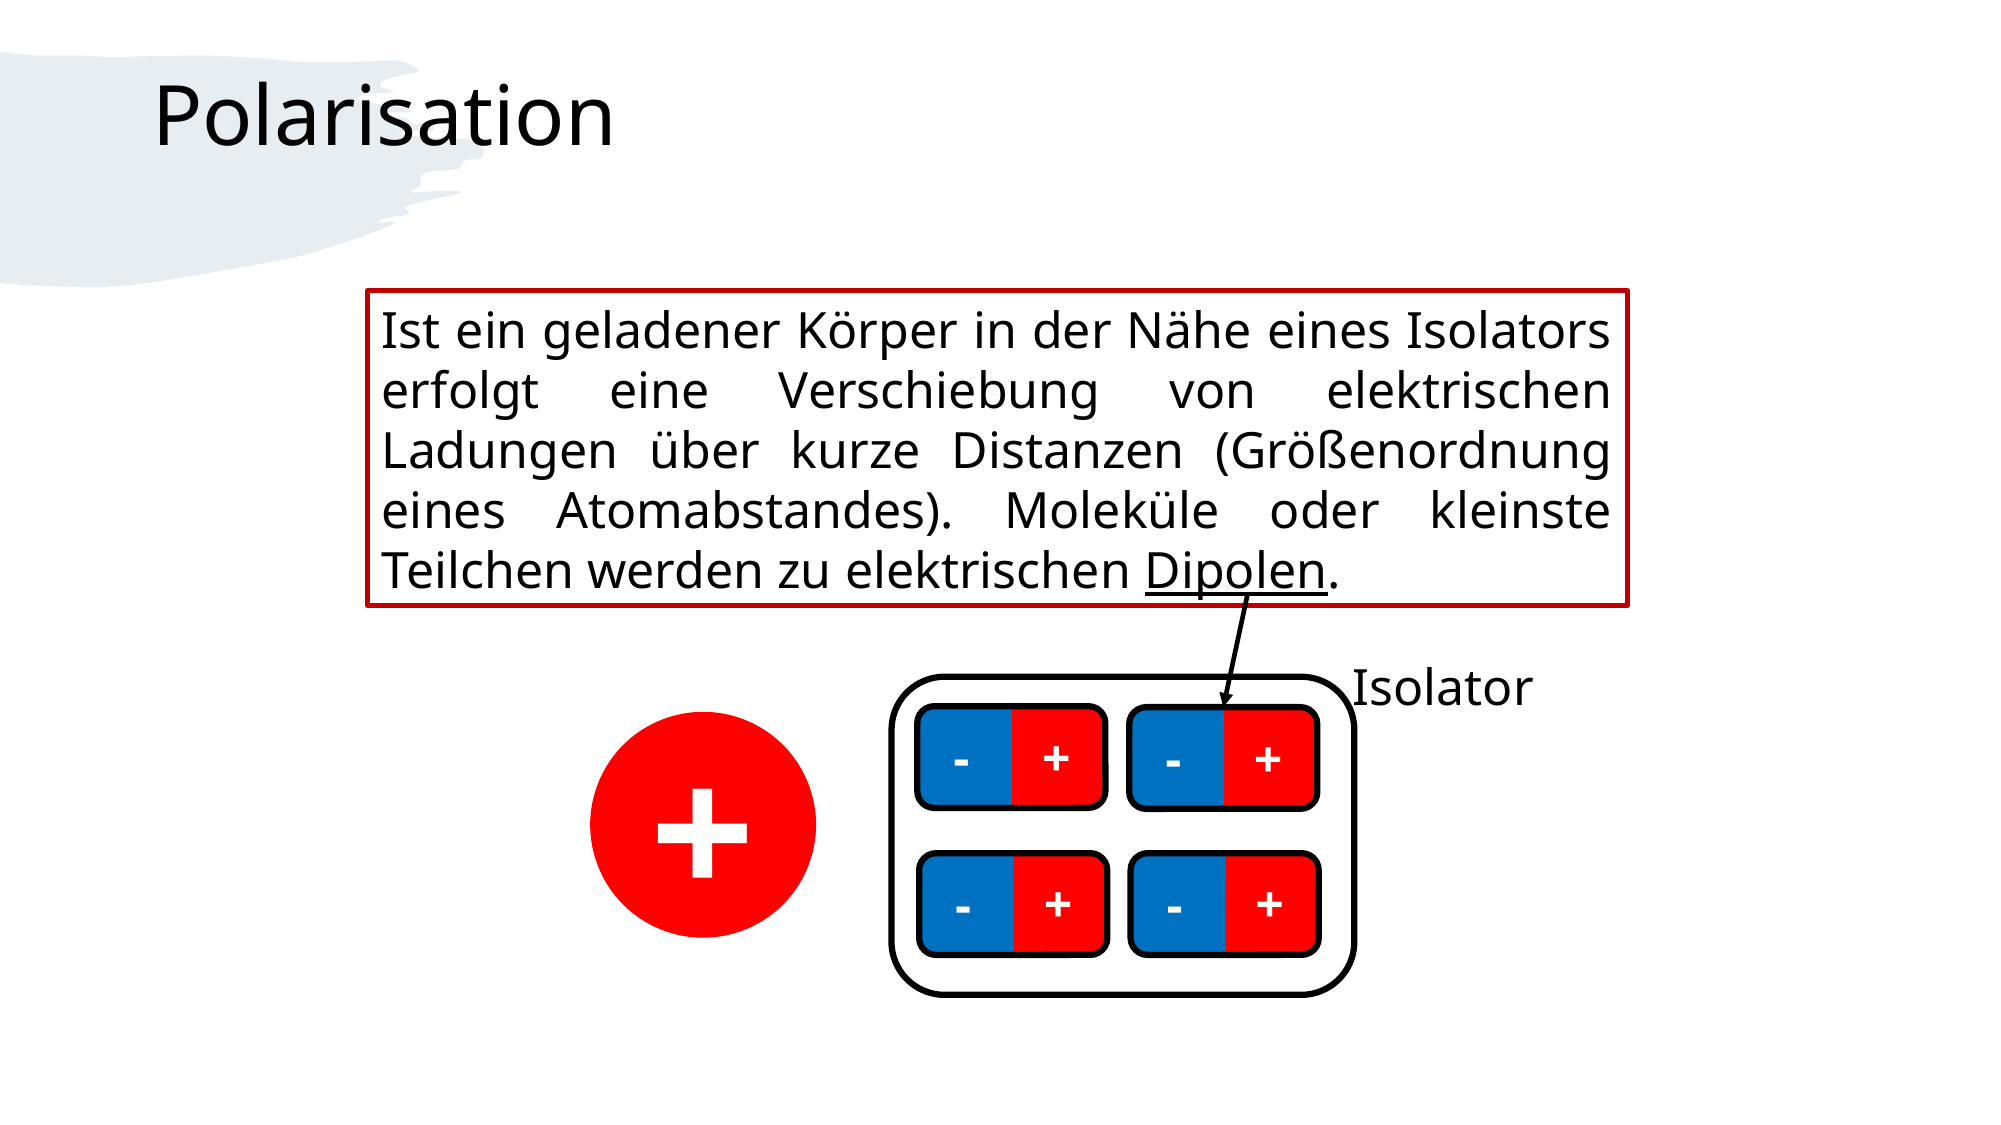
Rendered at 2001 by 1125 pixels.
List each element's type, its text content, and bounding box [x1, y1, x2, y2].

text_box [1129, 705, 1318, 809]
text_box Isolator [1338, 647, 1549, 723]
text_box + [590, 711, 817, 938]
text_box Ist ein geladener Körper in der Nähe eines Isolators erfolgt eine Verschiebung von elektrischen Ladungen über kurze Distanzen (Größenordnung eines Atomabstandes). Moleküle oder kleinste Teilchen werden zu elektrischen Dipolen. [367, 290, 1628, 606]
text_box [1130, 851, 1319, 955]
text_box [1223, 594, 1248, 705]
text_box [890, 675, 1356, 996]
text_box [917, 704, 1106, 808]
title Polarisation [137, 59, 1863, 278]
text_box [919, 851, 1108, 955]
